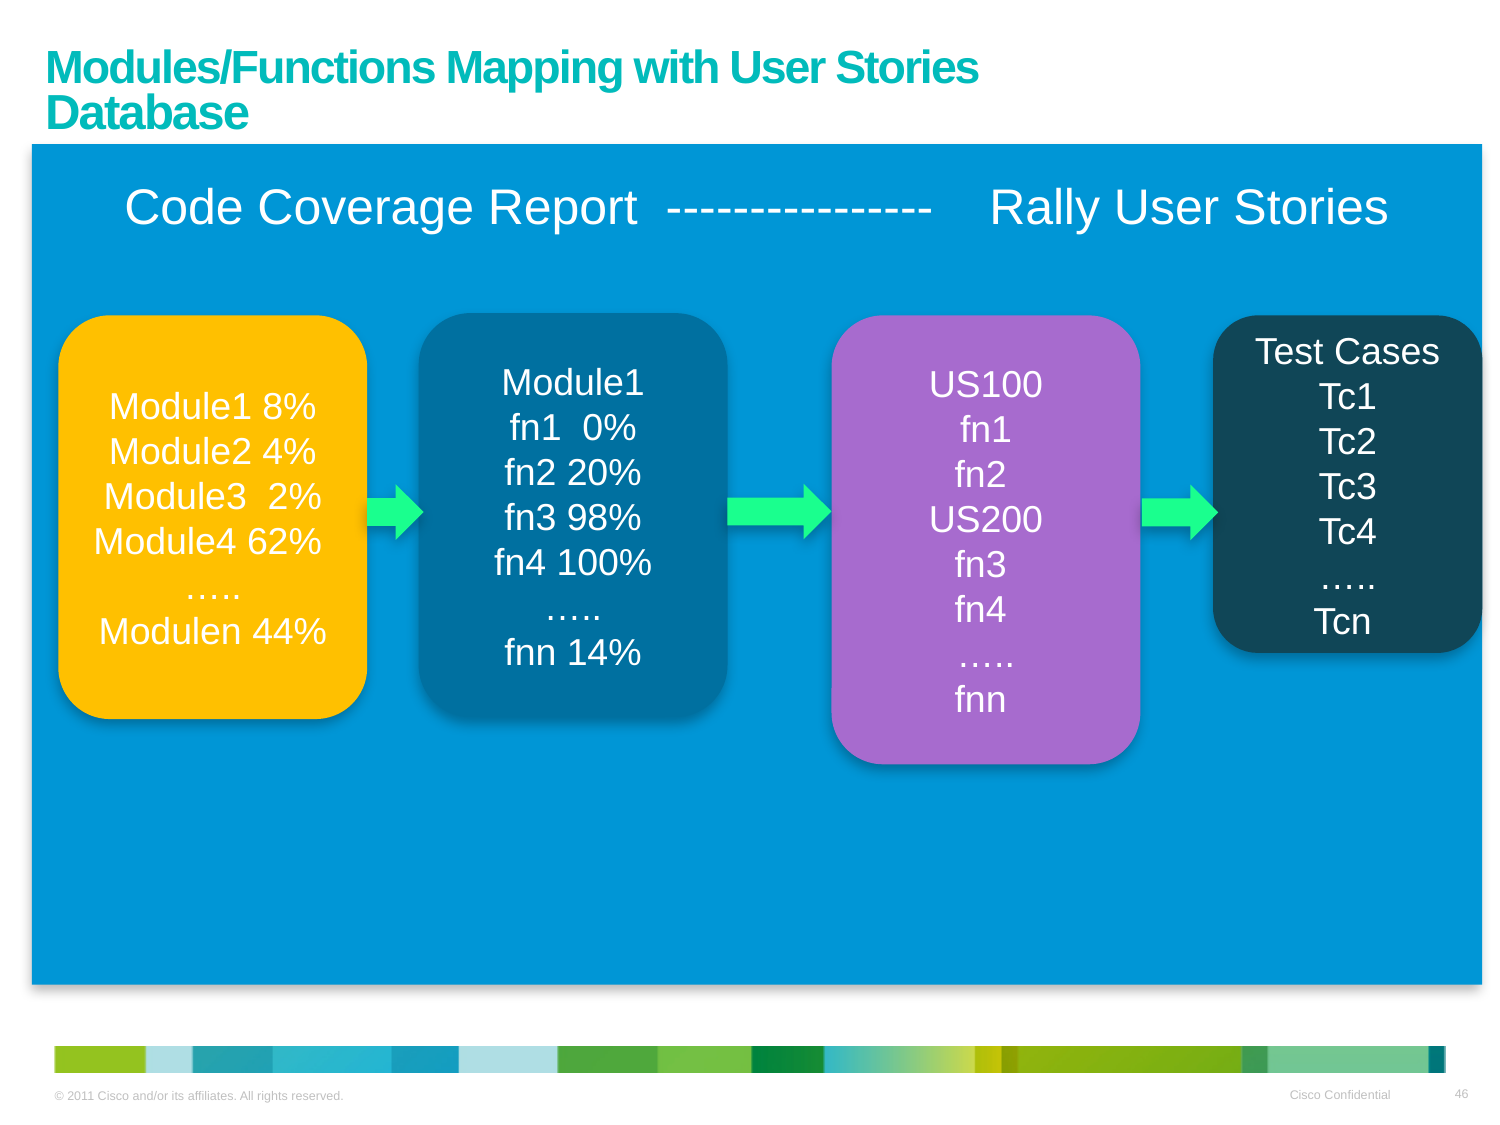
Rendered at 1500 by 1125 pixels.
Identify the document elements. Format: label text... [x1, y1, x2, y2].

text_box US100 fn1 fn2 US200 fn3 fn4 ….. fnn [829, 313, 1143, 767]
text_box [365, 482, 426, 542]
text_box [1139, 482, 1221, 543]
text_box [725, 481, 834, 542]
text_box Code Coverage Report ---------------- Rally User Stories [30, 142, 1484, 987]
text_box Module1 8% Module2 4% Module3 2% Module4 62% ….. Modulen 44% [56, 313, 370, 722]
picture [54, 1046, 1446, 1073]
text_box Modules/Functions Mapping with User Stories Database [31, 40, 1441, 142]
text_box Module1 fn1 0% fn2 20% fn3 98% fn4 100% ….. fnn 14% [416, 311, 730, 719]
text_box Test Cases Tc1 Tc2 Tc3 Tc4 ….. Tcn [1210, 313, 1485, 656]
